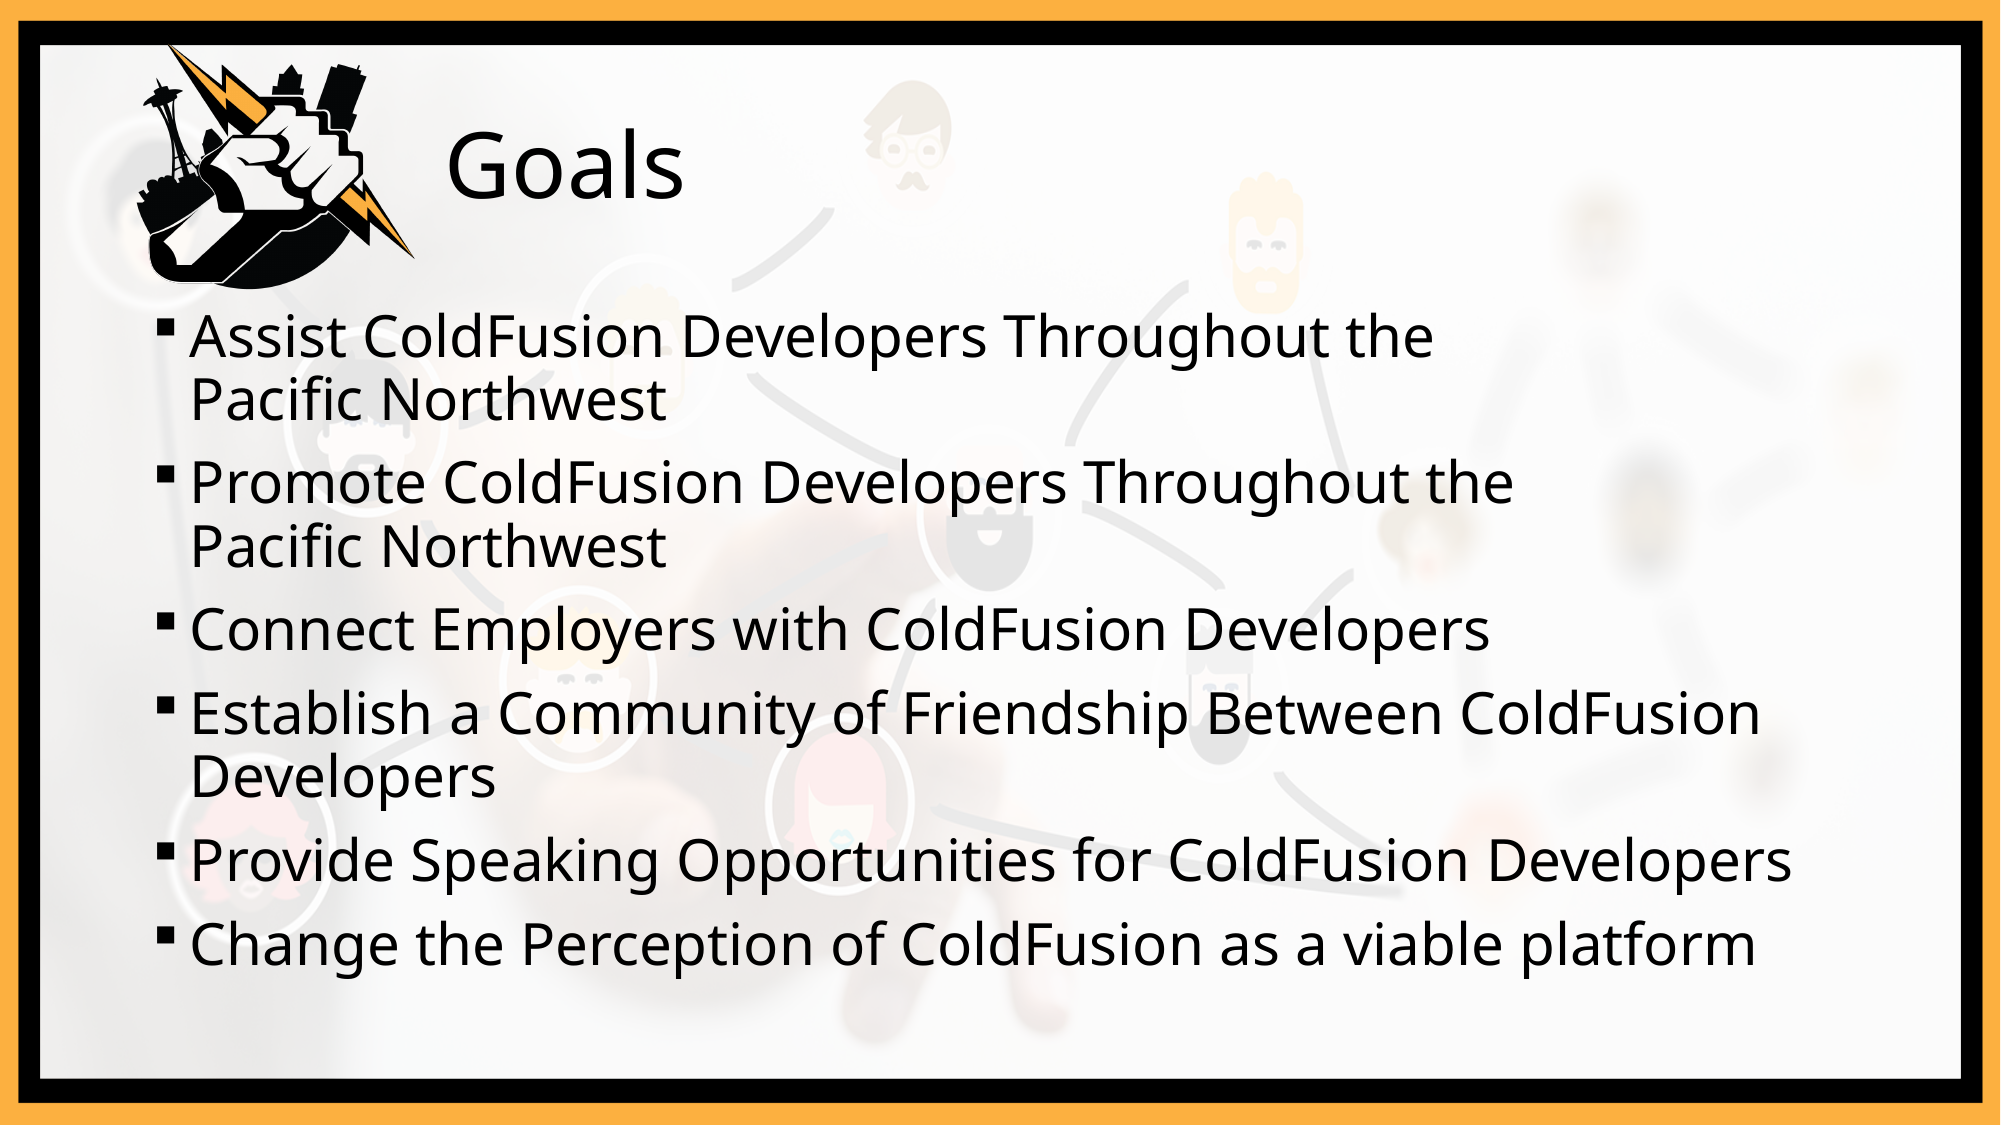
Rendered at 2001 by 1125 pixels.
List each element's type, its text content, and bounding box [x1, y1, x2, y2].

list Assist ColdFusion Developers Throughout the Pacific Northwest Promote ColdFusion Developers Throughout the Pacific Northwest Connect Employers with ColdFusion Developers Establish a Community of Friendship Between ColdFusion Developers Provide Speaking Opportunities for ColdFusion Developers Change the Perception of ColdFusion as a viable platform [137, 299, 1863, 1014]
picture [0, 0, 2001, 1125]
title Goals [429, 59, 1863, 278]
